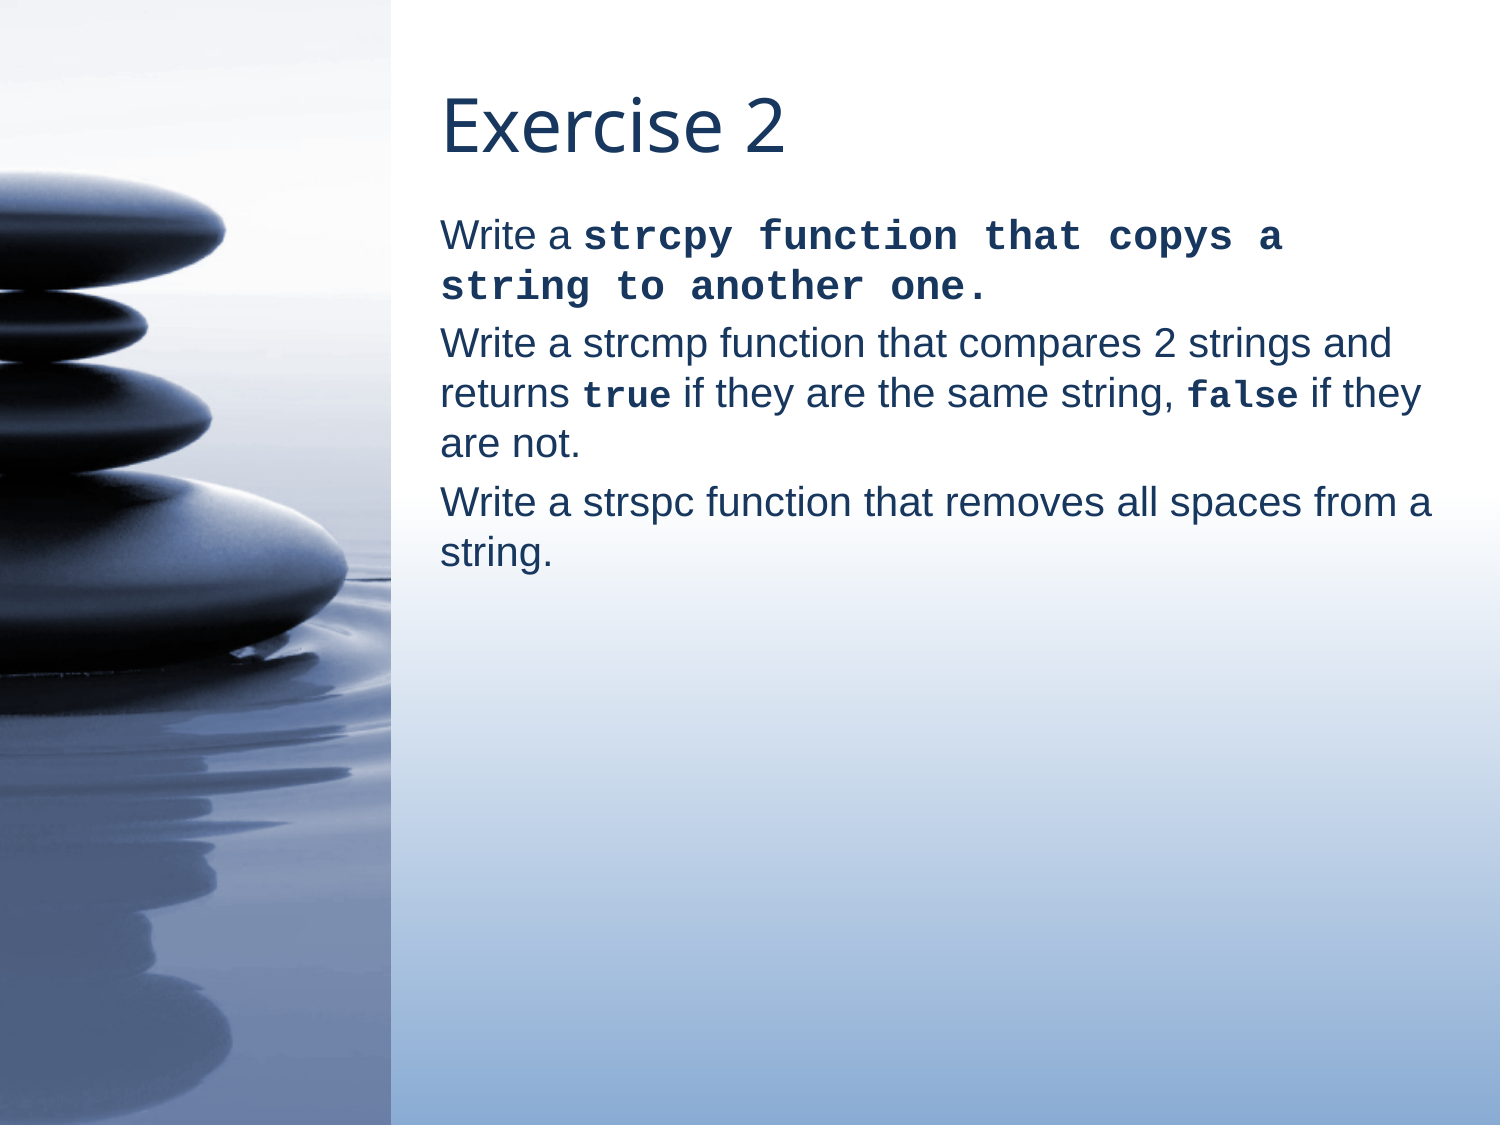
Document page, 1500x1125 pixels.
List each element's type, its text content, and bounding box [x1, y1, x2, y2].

list Write a strcpy function that copys a string to another one. Write a strcmp function that compares 2 strings and returns true if they are the same string, false if they are not. Write a strspc function that removes all spaces from a string. [425, 200, 1450, 1005]
title Exercise 2 [425, 45, 1450, 175]
picture [0, 0, 391, 1125]
